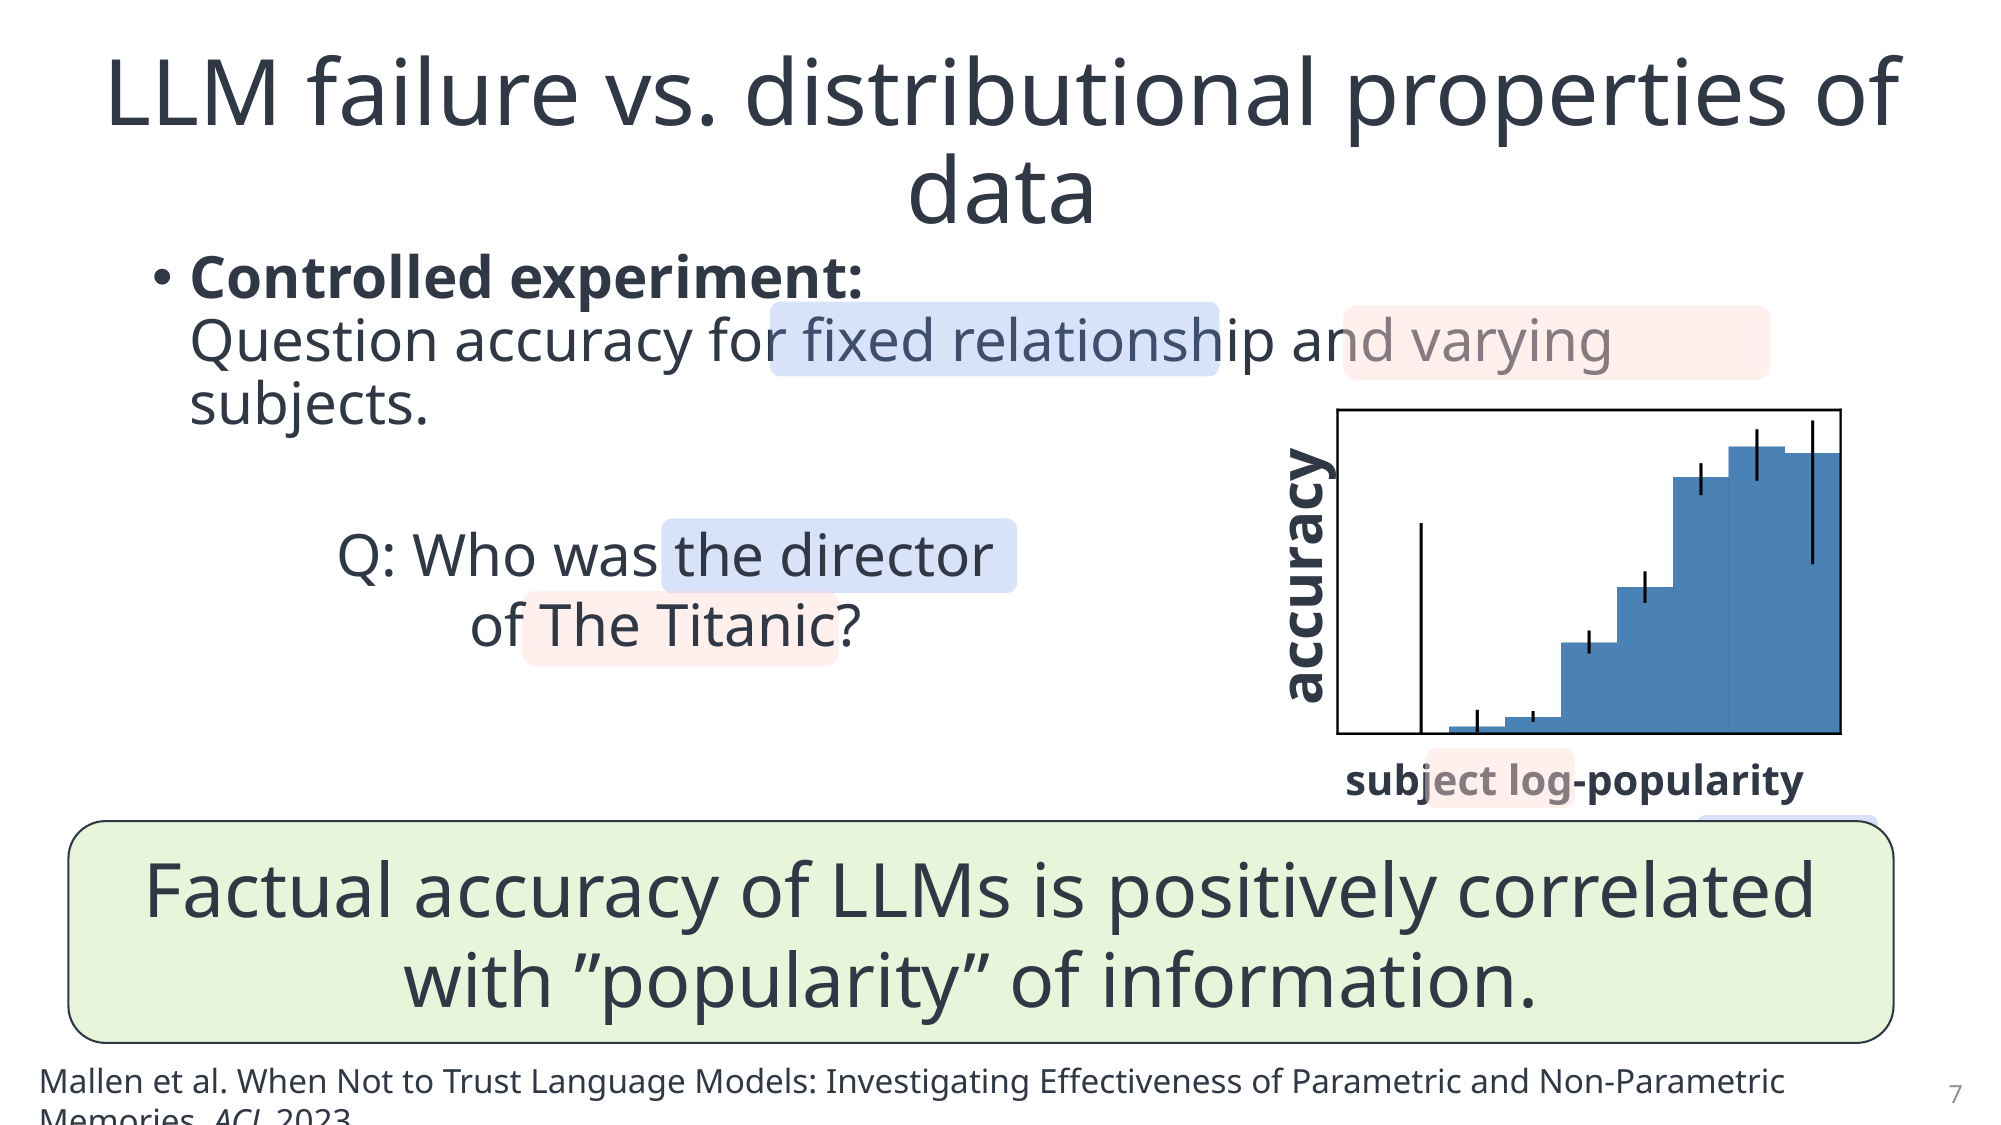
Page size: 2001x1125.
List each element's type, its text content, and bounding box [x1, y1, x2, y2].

title LLM failure vs. distributional properties of data [32, 62, 1974, 228]
list Controlled experiment: Question accuracy for fixed relationship and varying subjects. [137, 240, 1863, 820]
text_box Mallen et al. When Not to Trust Language Models: Investigating Effectiveness of Parametric and Non-Parametric Memories, ACL 2023 [23, 1052, 1912, 1125]
text_box [769, 301, 1220, 377]
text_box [1267, 400, 1879, 886]
text_box Factual accuracy of LLMs is positively correlated with ”popularity” of information. [67, 820, 1895, 1044]
text_box Q: Who was the director of The Titanic? [302, 511, 1029, 666]
slide_number 7 [1912, 1065, 2000, 1125]
text_box [1343, 305, 1771, 381]
